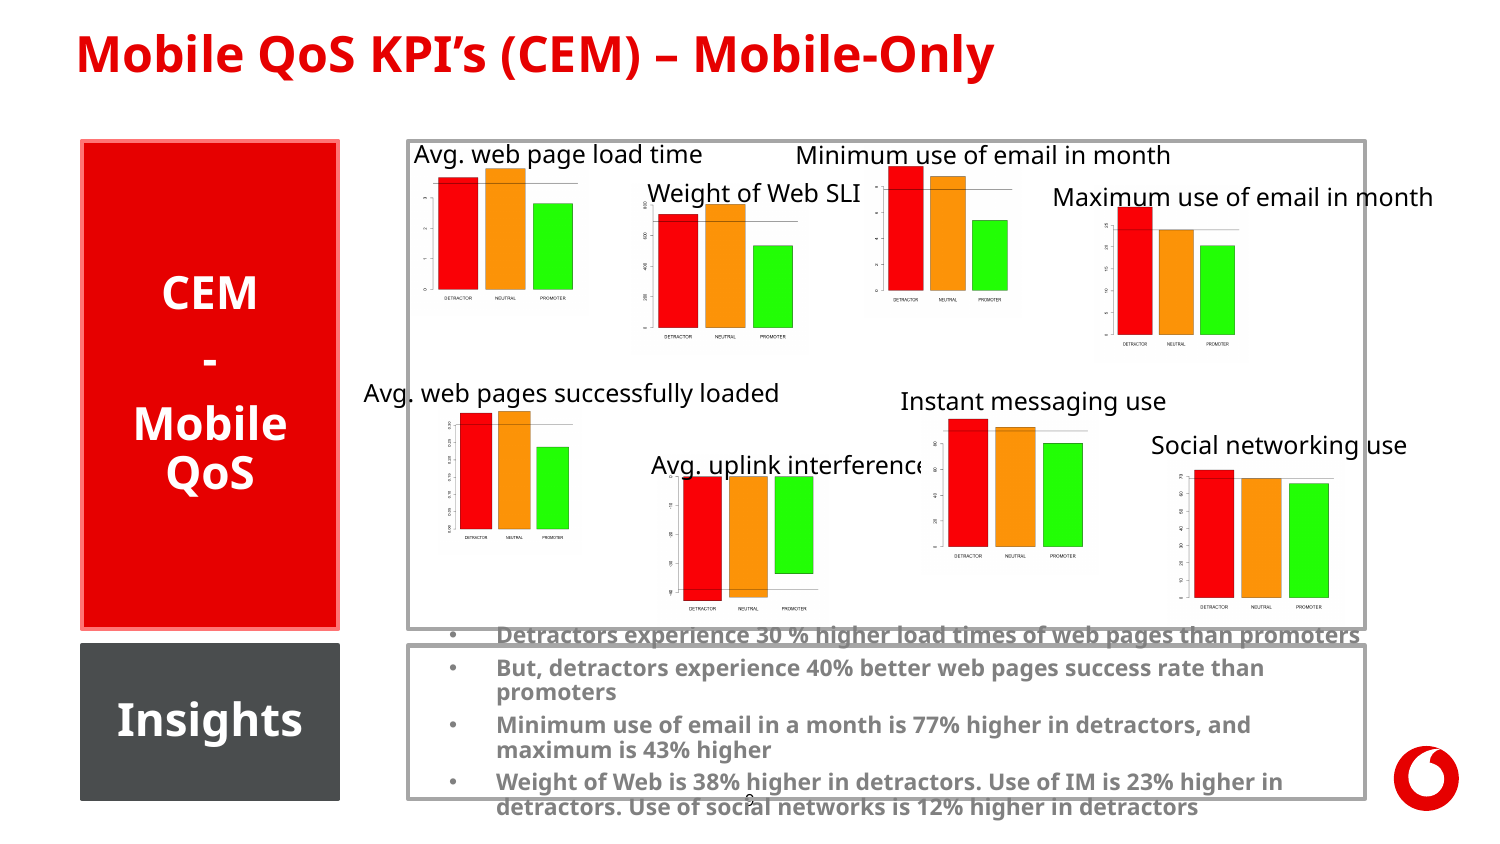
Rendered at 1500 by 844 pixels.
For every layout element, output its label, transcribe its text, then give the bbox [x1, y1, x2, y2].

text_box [795, 139, 1022, 319]
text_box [900, 384, 1099, 576]
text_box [410, 138, 589, 316]
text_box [363, 376, 583, 555]
text_box Detractors experience 30 % higher load times of web pages than promoters But, detractors experience 40% better web pages success rate than promoters Minimum use of email in a month is 77% higher in detractors, and maximum is 43% higher Weight of Web is 38% higher in detractors. Use of IM is 23% higher in detractors. Use of social networks is 12% higher in detractors [406, 643, 1367, 801]
text_box [406, 139, 1367, 631]
title Mobile QoS KPI’s (CEM) – Mobile-Only [75, 33, 1404, 178]
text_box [631, 177, 809, 355]
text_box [1150, 428, 1345, 626]
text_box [650, 448, 829, 627]
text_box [1052, 181, 1249, 363]
text_box Insights [80, 643, 340, 801]
text_box CEM - Mobile QoS [80, 139, 340, 631]
slide_number 9 [716, 773, 784, 813]
